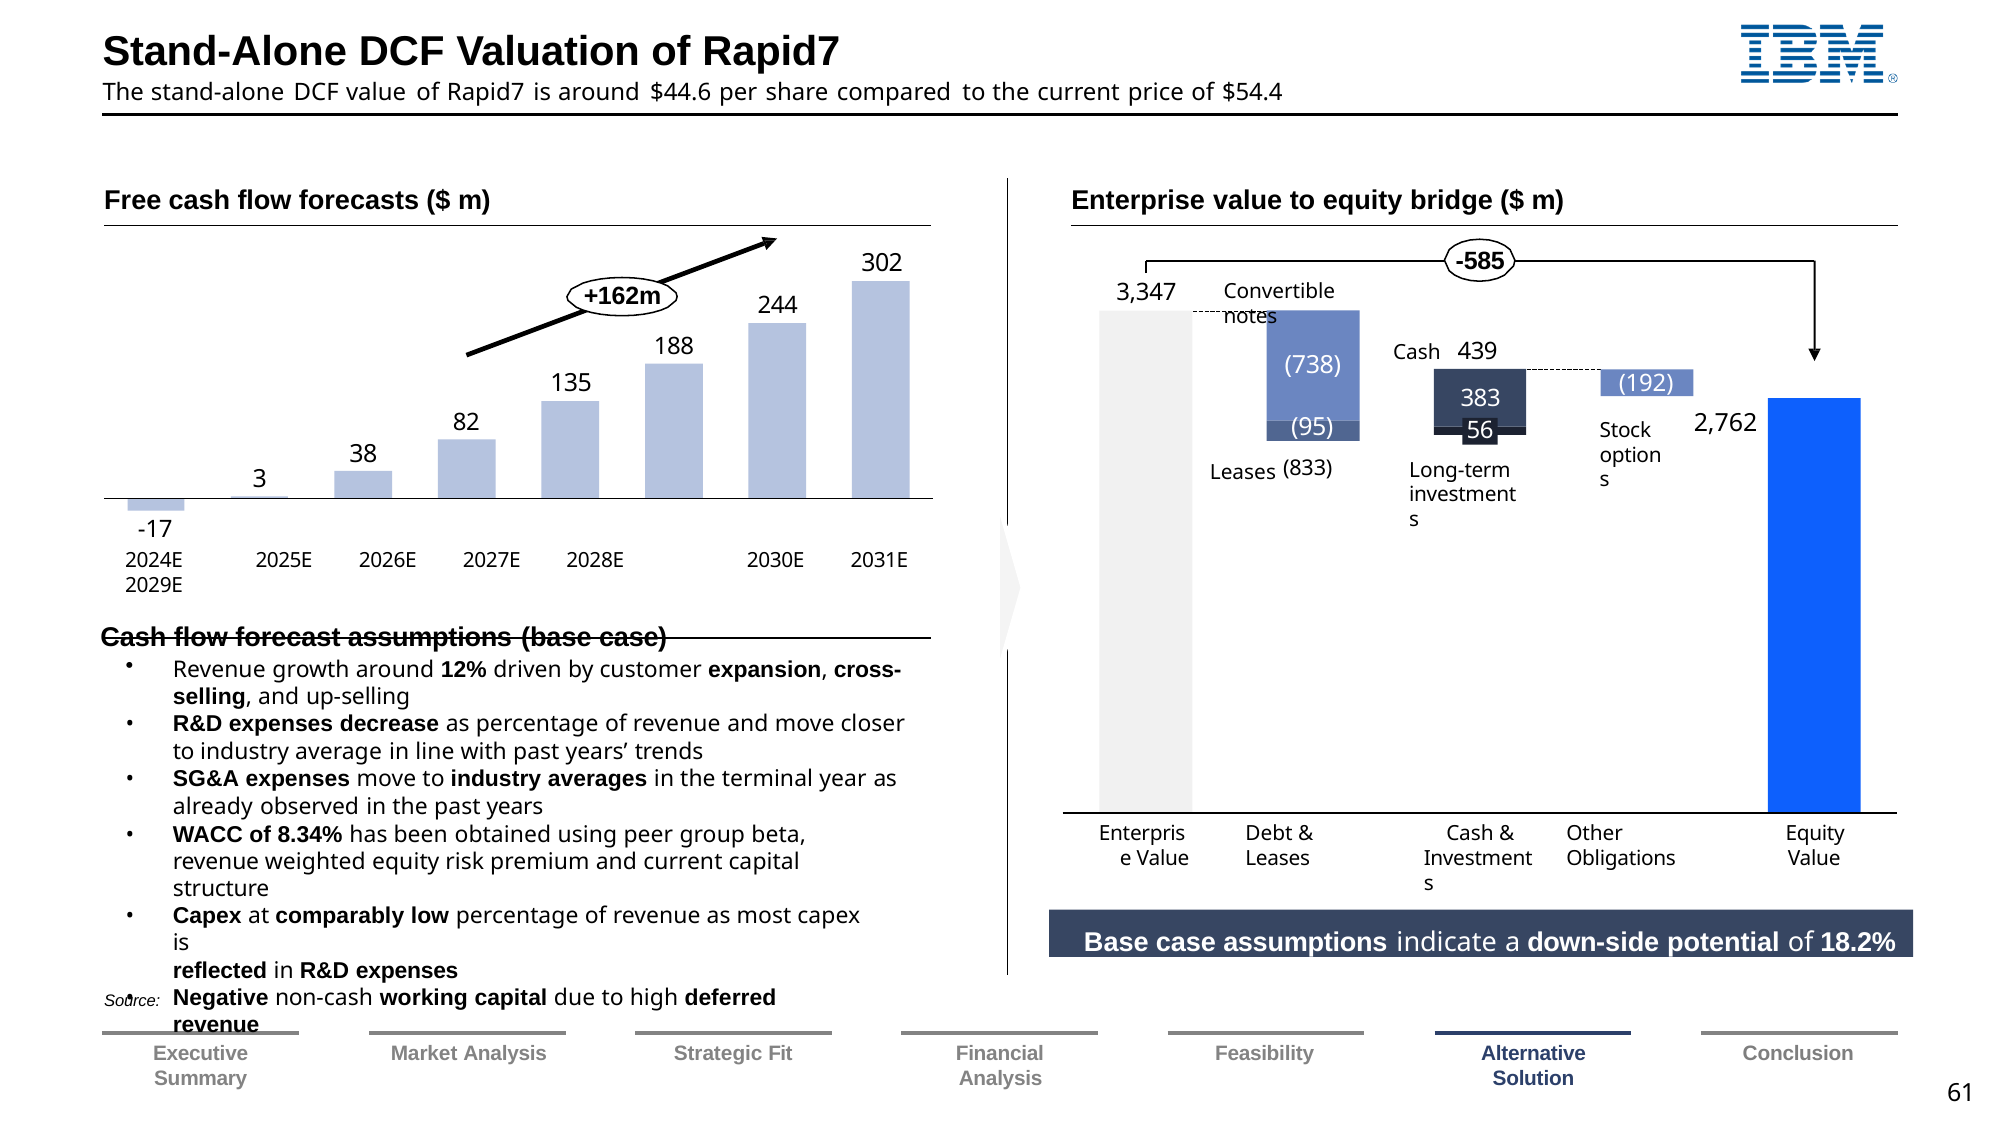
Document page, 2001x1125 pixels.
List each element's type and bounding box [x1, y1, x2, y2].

text_box [1069, 180, 1571, 215]
text_box [1096, 817, 1197, 870]
picture [1740, 24, 1898, 83]
text_box [1061, 238, 1899, 815]
text_box [102, 180, 497, 215]
text_box [1945, 1075, 1977, 1107]
text_box [994, 177, 1026, 976]
table_cell [102, 1068, 1898, 1092]
text_box [98, 236, 934, 1038]
text_box [1049, 909, 1914, 957]
text_box [859, 245, 904, 277]
table_header [102, 1033, 1898, 1068]
text_box [744, 544, 812, 572]
text_box [1783, 817, 1847, 870]
text_box [848, 544, 916, 572]
text_box [1564, 817, 1731, 870]
title [100, 18, 1717, 212]
text_box [1421, 817, 1539, 895]
text_box [1243, 817, 1384, 870]
